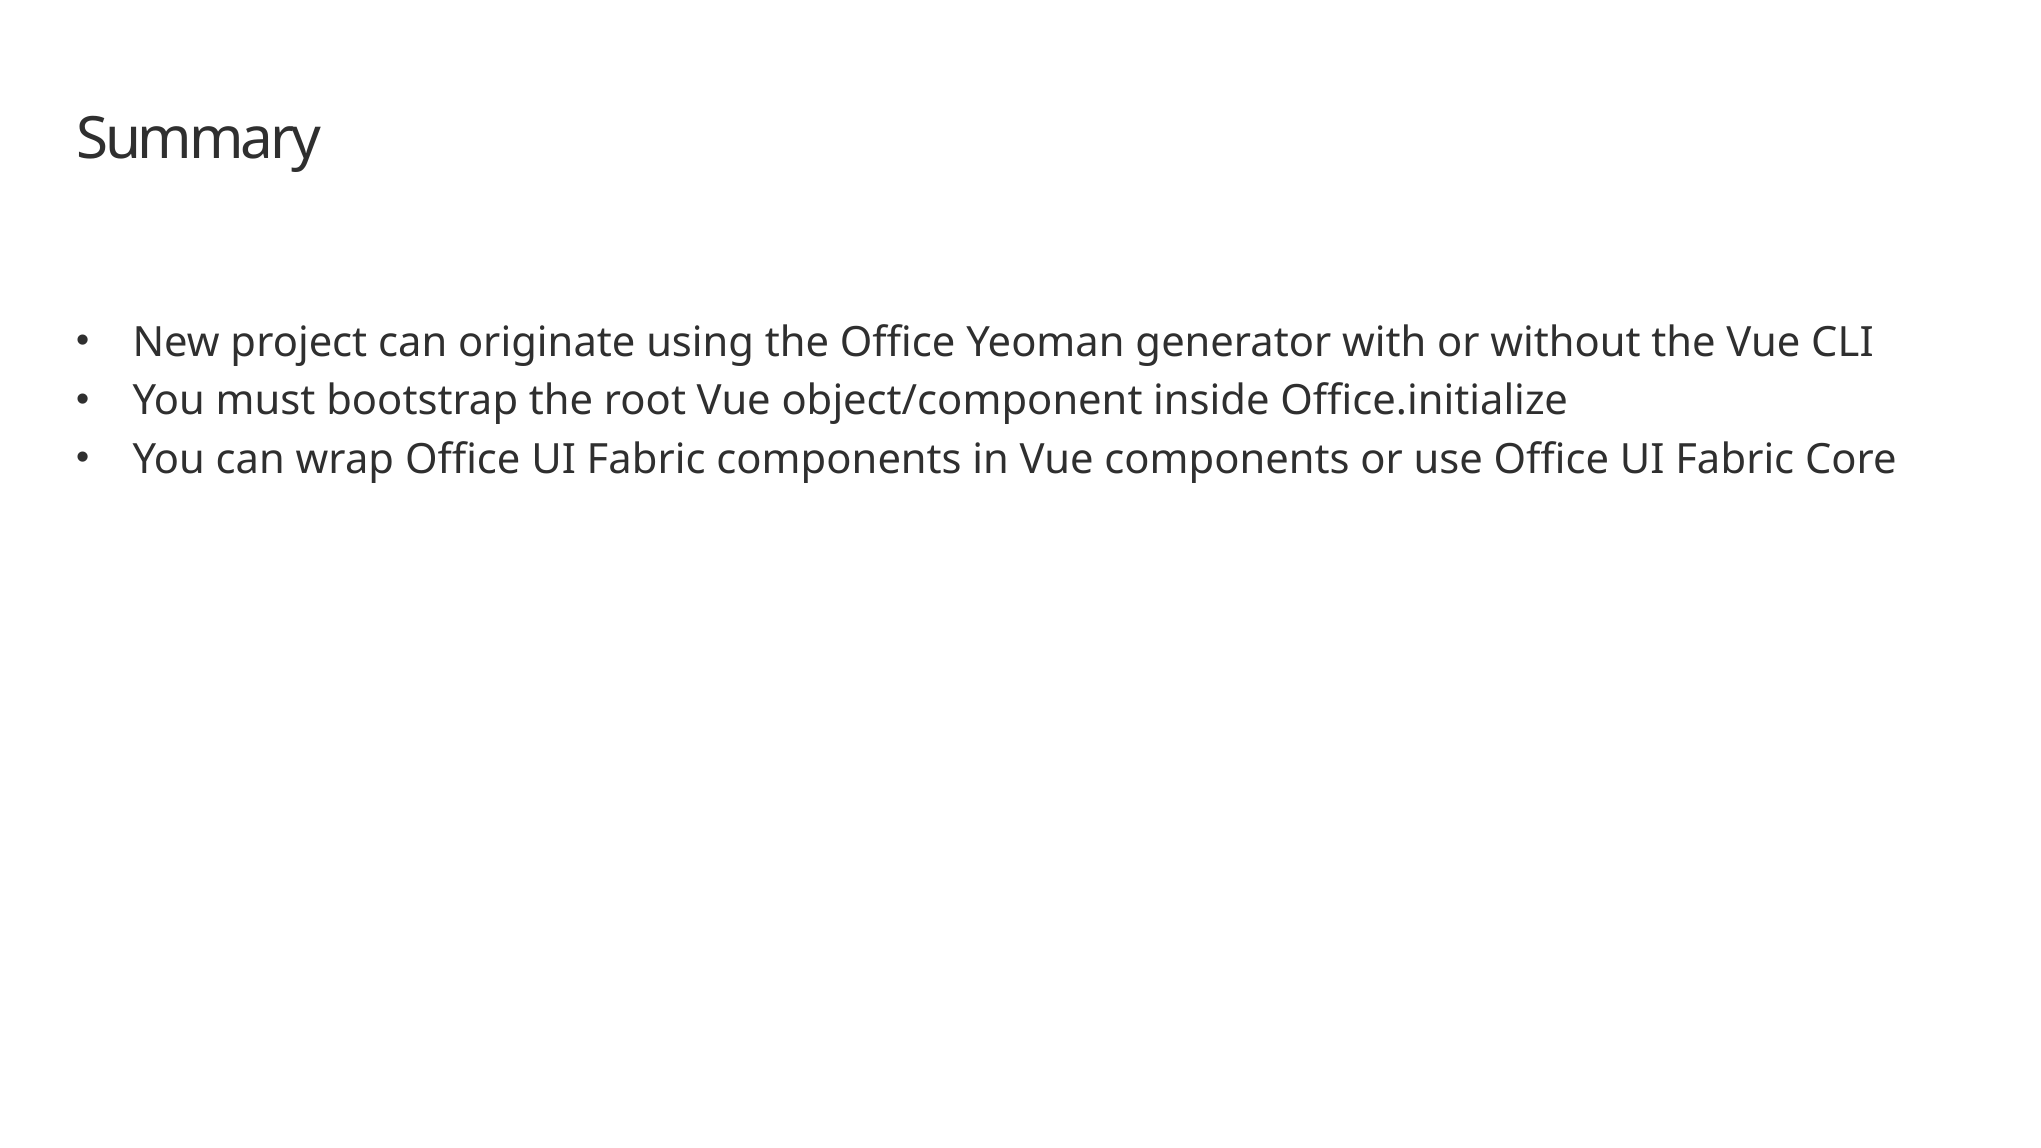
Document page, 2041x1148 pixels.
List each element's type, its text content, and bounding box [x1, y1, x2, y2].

title Summary [76, 103, 1969, 172]
list New project can originate using the Office Yeoman generator with or without the Vue CLI You must bootstrap the root Vue object/component inside Office.initialize You can wrap Office UI Fabric components in Vue components or use Office UI Fabric Core [76, 314, 1969, 487]
